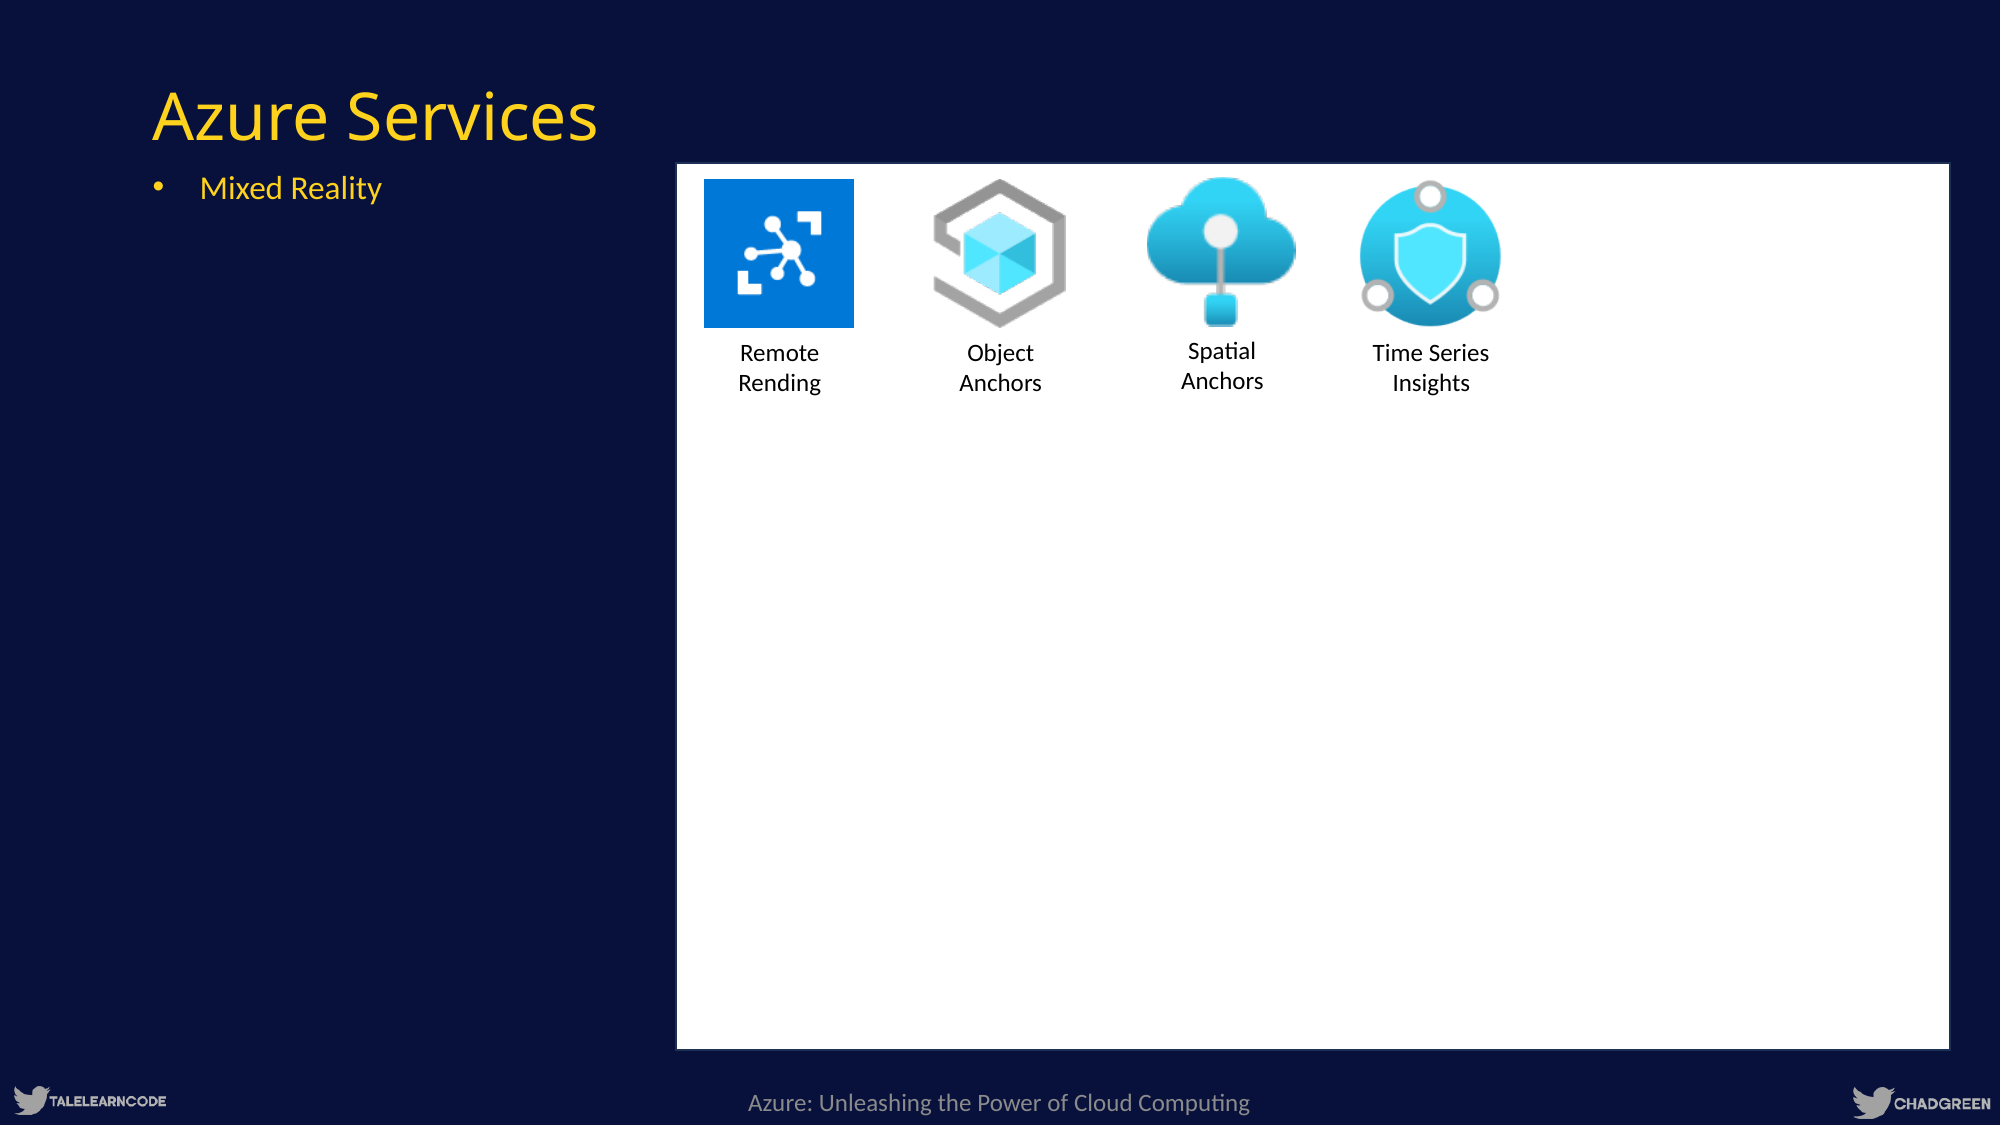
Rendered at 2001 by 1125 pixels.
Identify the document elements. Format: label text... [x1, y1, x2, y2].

text_box Mixed Reality [137, 163, 618, 1070]
picture [1356, 179, 1505, 328]
text_box Time Series Insights [1354, 328, 1508, 404]
text_box Spatial Anchors [1145, 327, 1299, 403]
picture [925, 179, 1075, 328]
text_box Object Anchors [924, 328, 1078, 404]
title Azure Services [137, 75, 783, 162]
text_box [675, 162, 1951, 1051]
picture [1147, 177, 1296, 327]
text_box Remote Rending [703, 328, 857, 404]
picture [704, 179, 854, 328]
